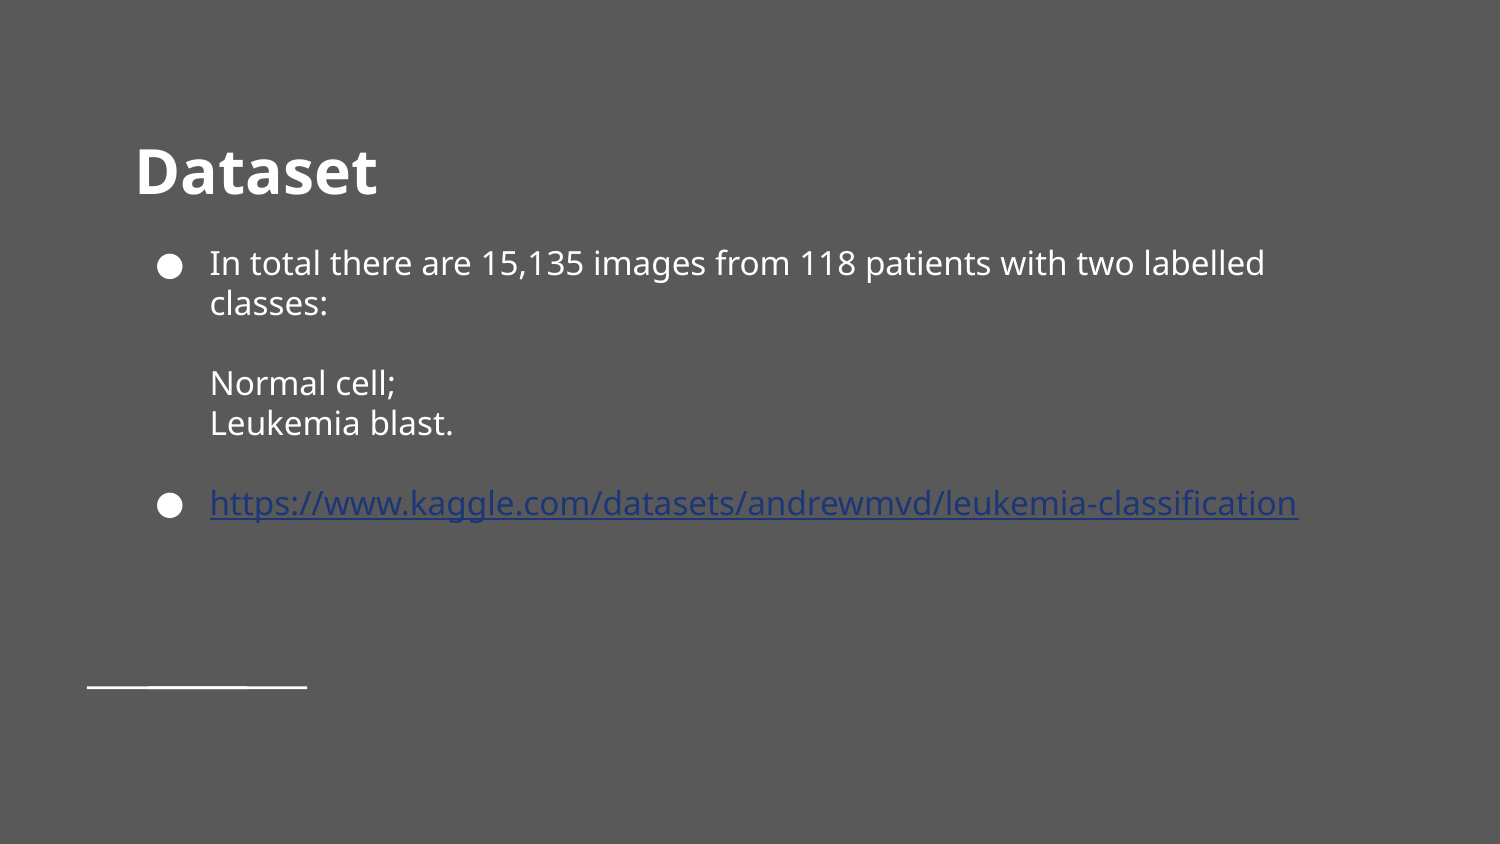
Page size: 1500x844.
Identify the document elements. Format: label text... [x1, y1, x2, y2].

title In total there are 15,135 images from 118 patients with two labelled classes: Normal cell; Leukemia blast. https://www.kaggle.com/datasets/andrewmvd/leukemia-classification [119, 227, 1410, 567]
title Dataset [119, 116, 1272, 227]
